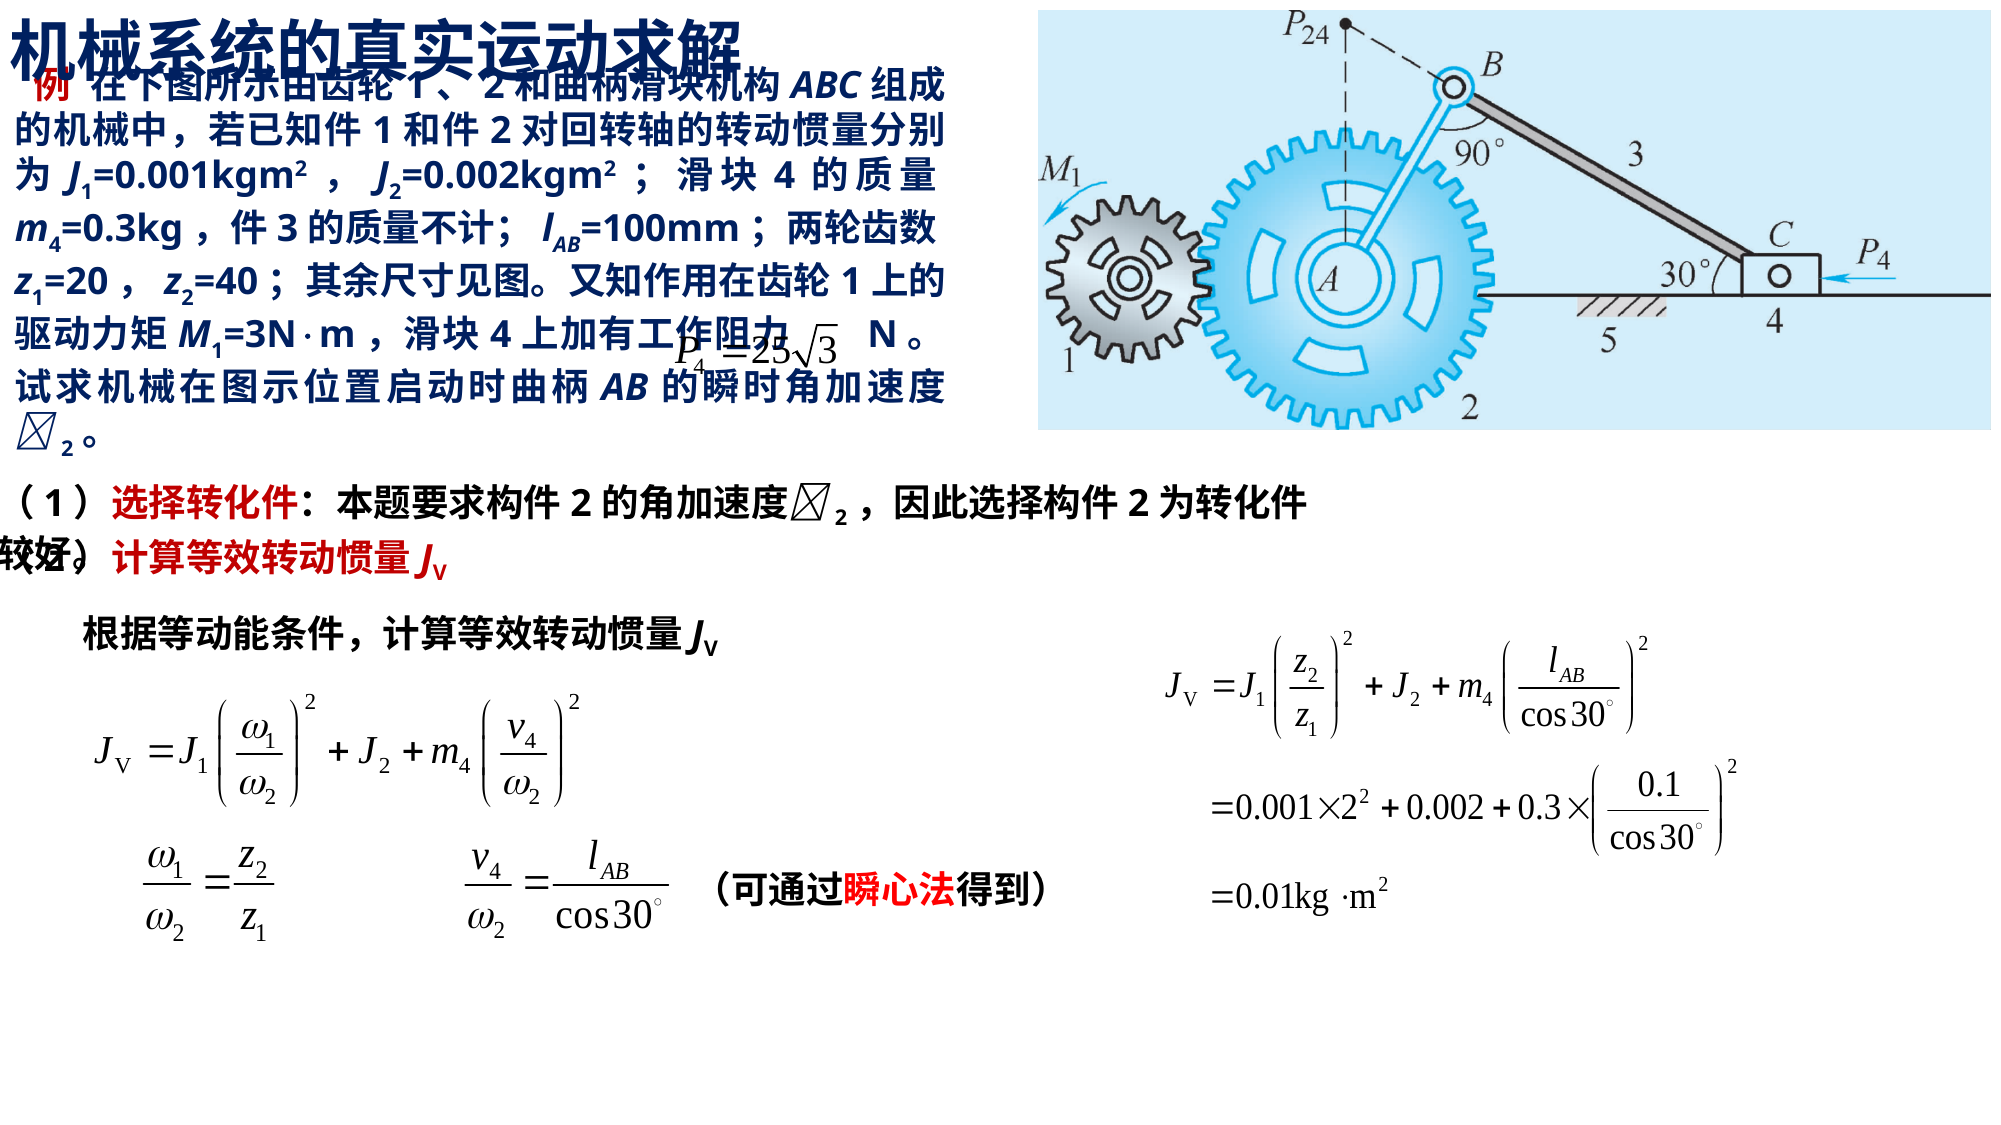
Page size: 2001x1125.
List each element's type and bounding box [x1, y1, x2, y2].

text_box [458, 829, 677, 949]
text_box [0, 471, 1328, 669]
text_box [136, 826, 282, 951]
picture [1038, 10, 1991, 430]
picture [1361, 70, 1471, 248]
picture [1299, 231, 1391, 325]
text_box [679, 858, 1084, 918]
text_box [0, 1, 1562, 469]
picture [1312, 246, 1377, 312]
text_box [1157, 621, 1748, 927]
text_box [85, 684, 589, 817]
picture [1327, 184, 1384, 211]
